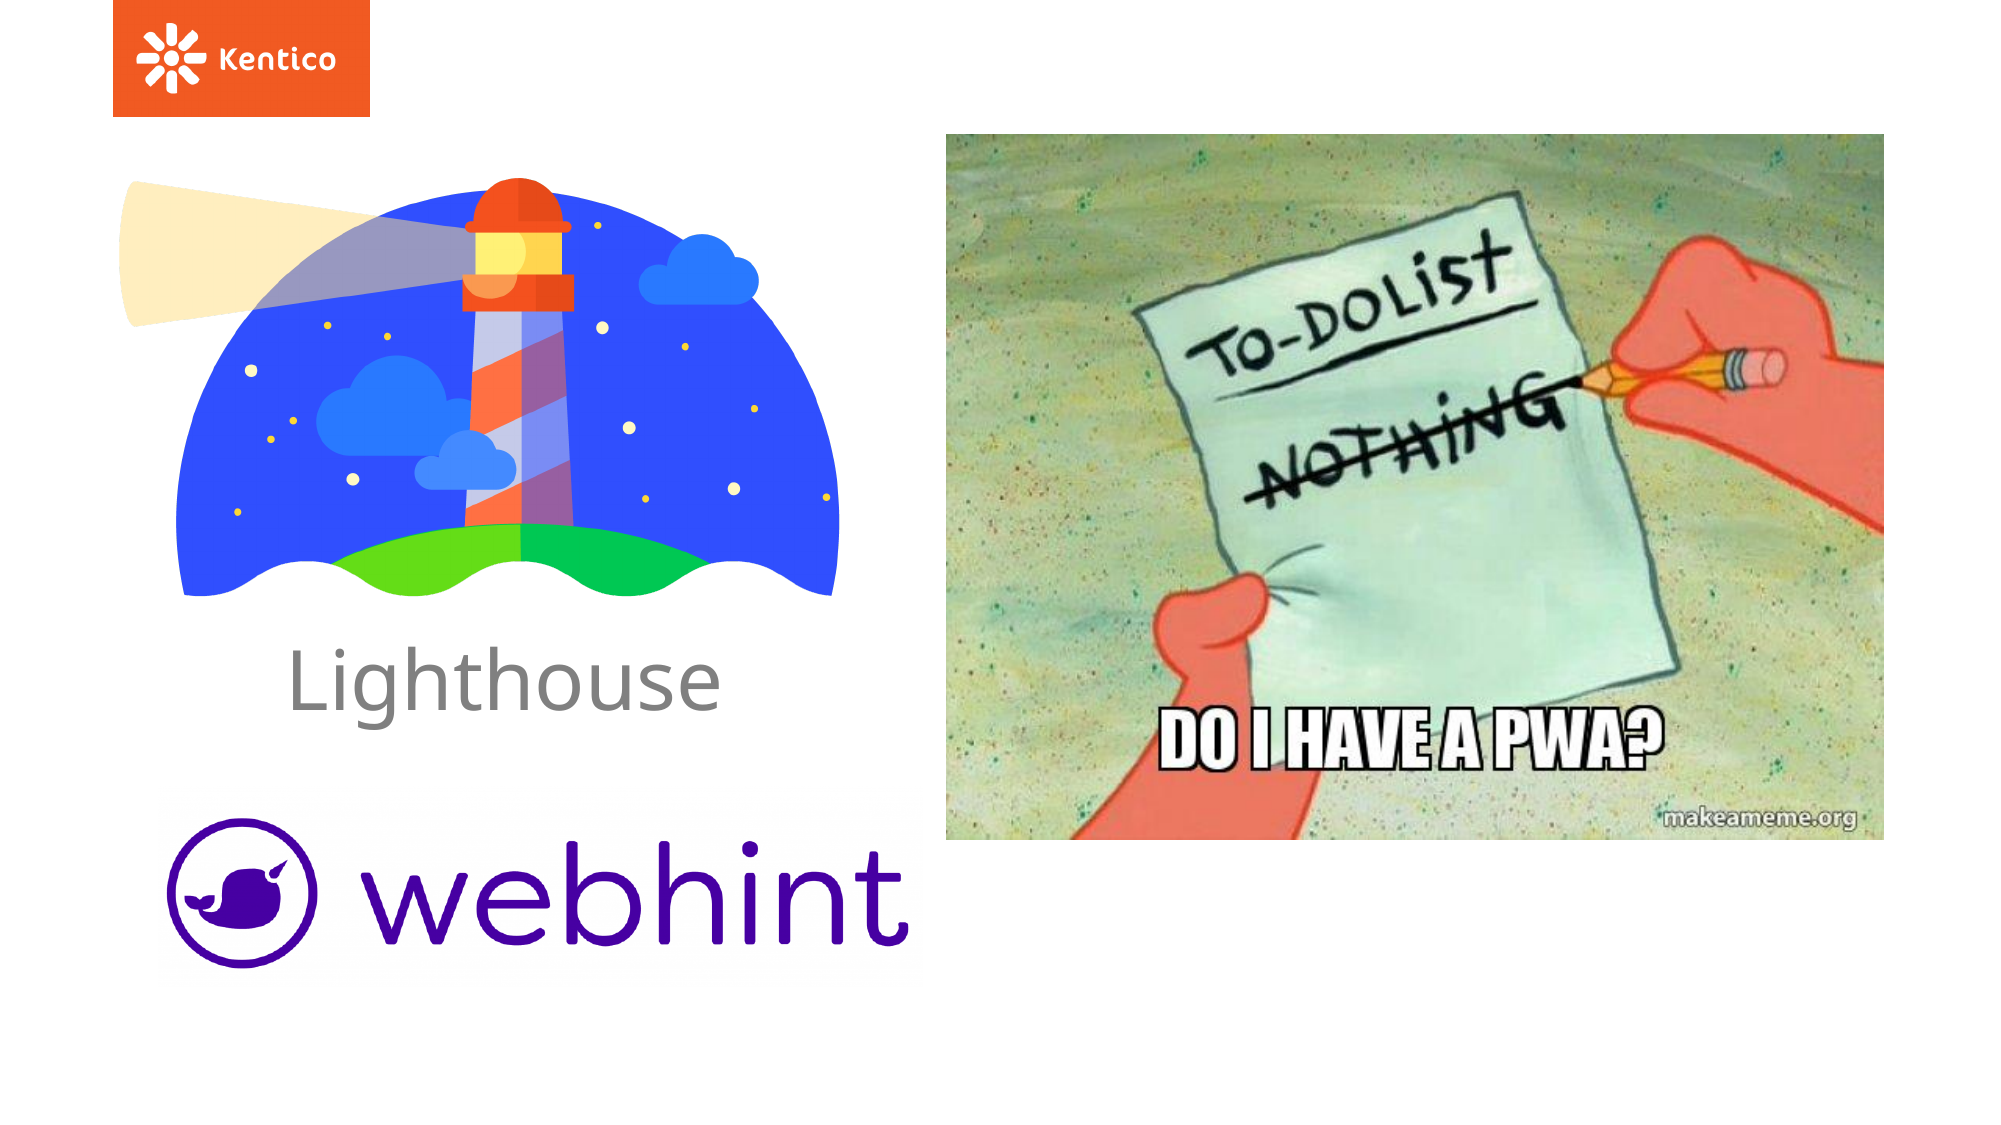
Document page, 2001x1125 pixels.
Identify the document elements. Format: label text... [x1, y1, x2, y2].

picture [113, 0, 370, 117]
picture [946, 134, 1884, 840]
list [63, 134, 946, 644]
text_box Lighthouse [178, 644, 831, 735]
picture [158, 786, 923, 988]
